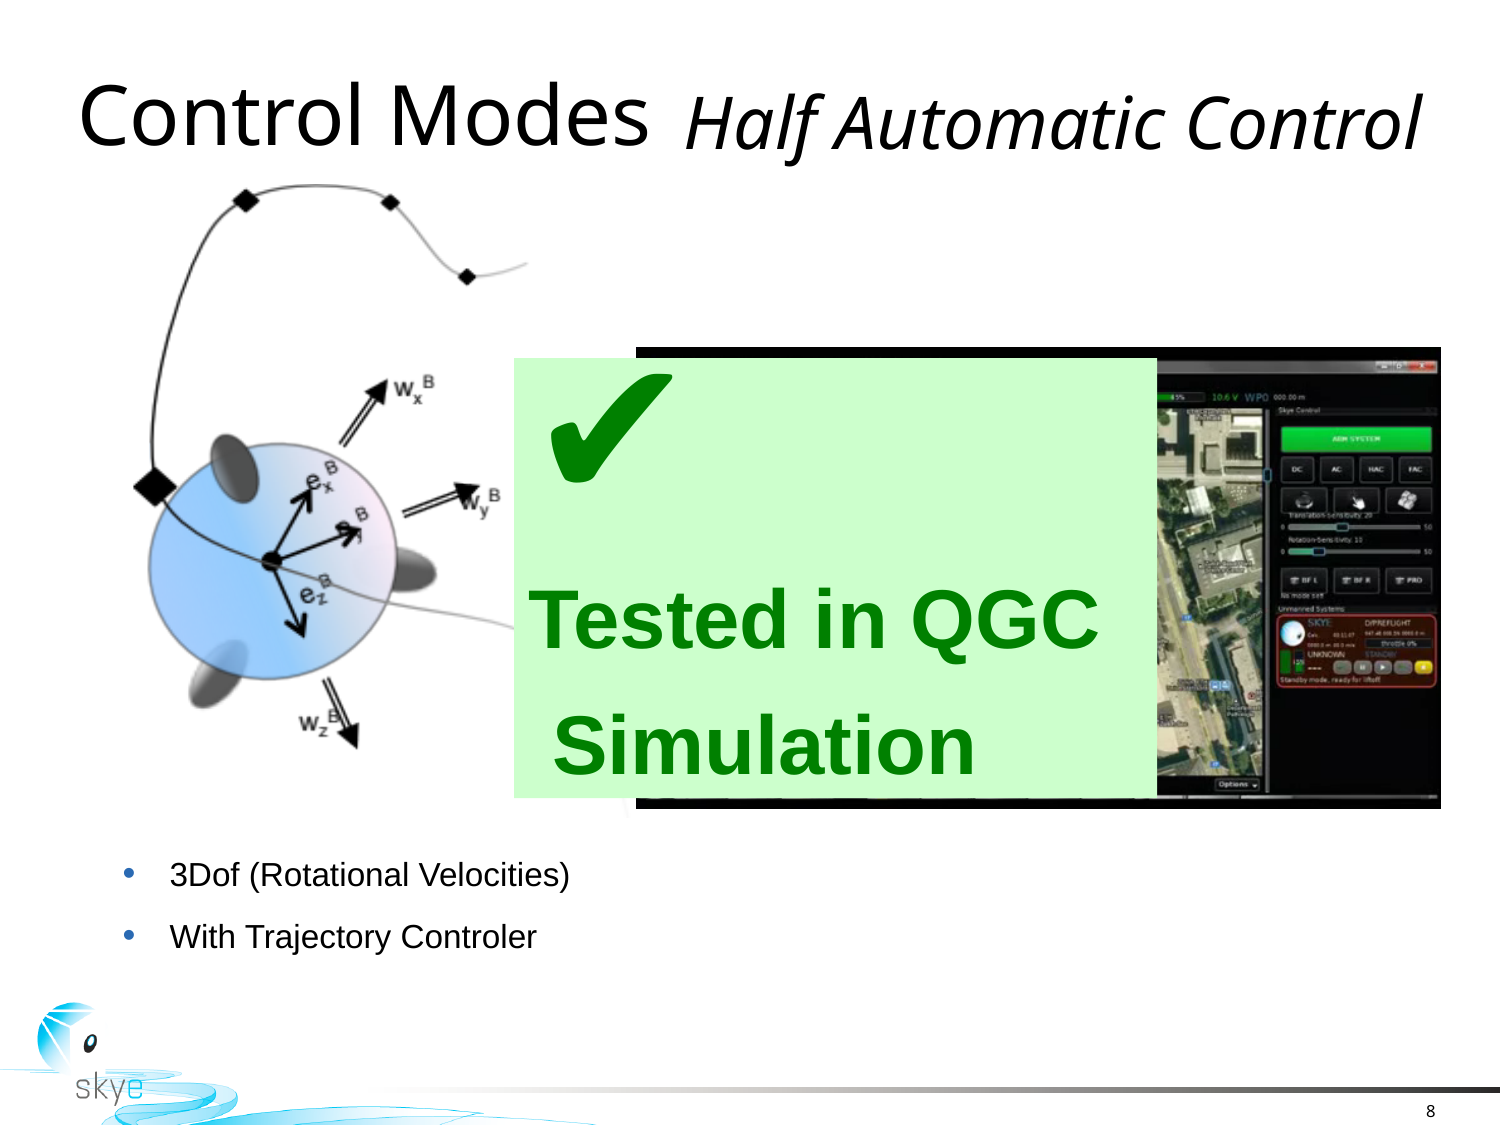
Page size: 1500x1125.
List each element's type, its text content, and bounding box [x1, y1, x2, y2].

subtitle Half Automatic Control [614, 44, 1438, 172]
slide_number 8 [1181, 1093, 1451, 1125]
text_box 3Dof (Rotational Velocities) With Trajectory Controler [108, 835, 593, 963]
title Control Modes [62, 44, 1005, 170]
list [132, 172, 634, 819]
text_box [635, 346, 1442, 810]
picture [0, 987, 1500, 1125]
